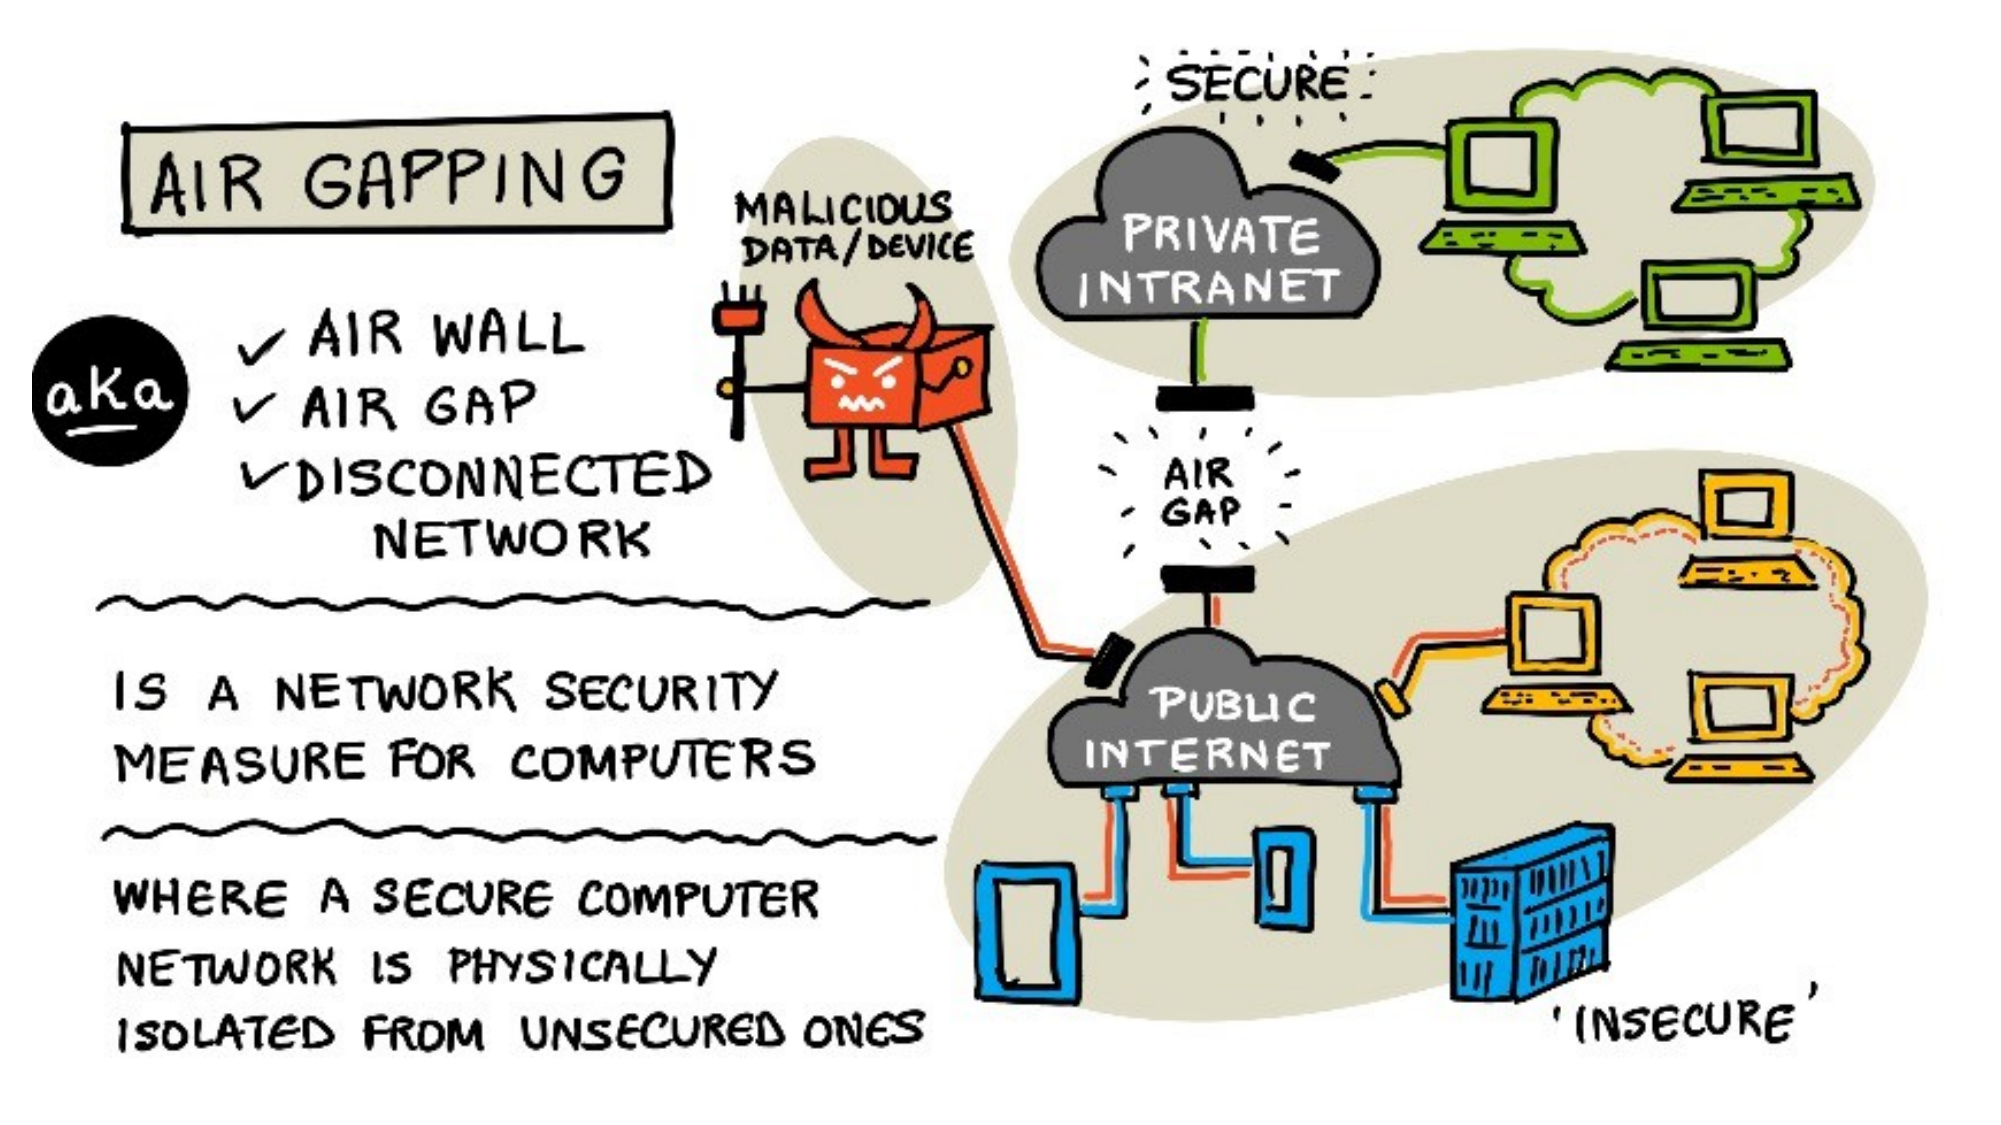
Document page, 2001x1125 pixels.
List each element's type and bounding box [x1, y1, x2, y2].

picture [31, 27, 1946, 1059]
